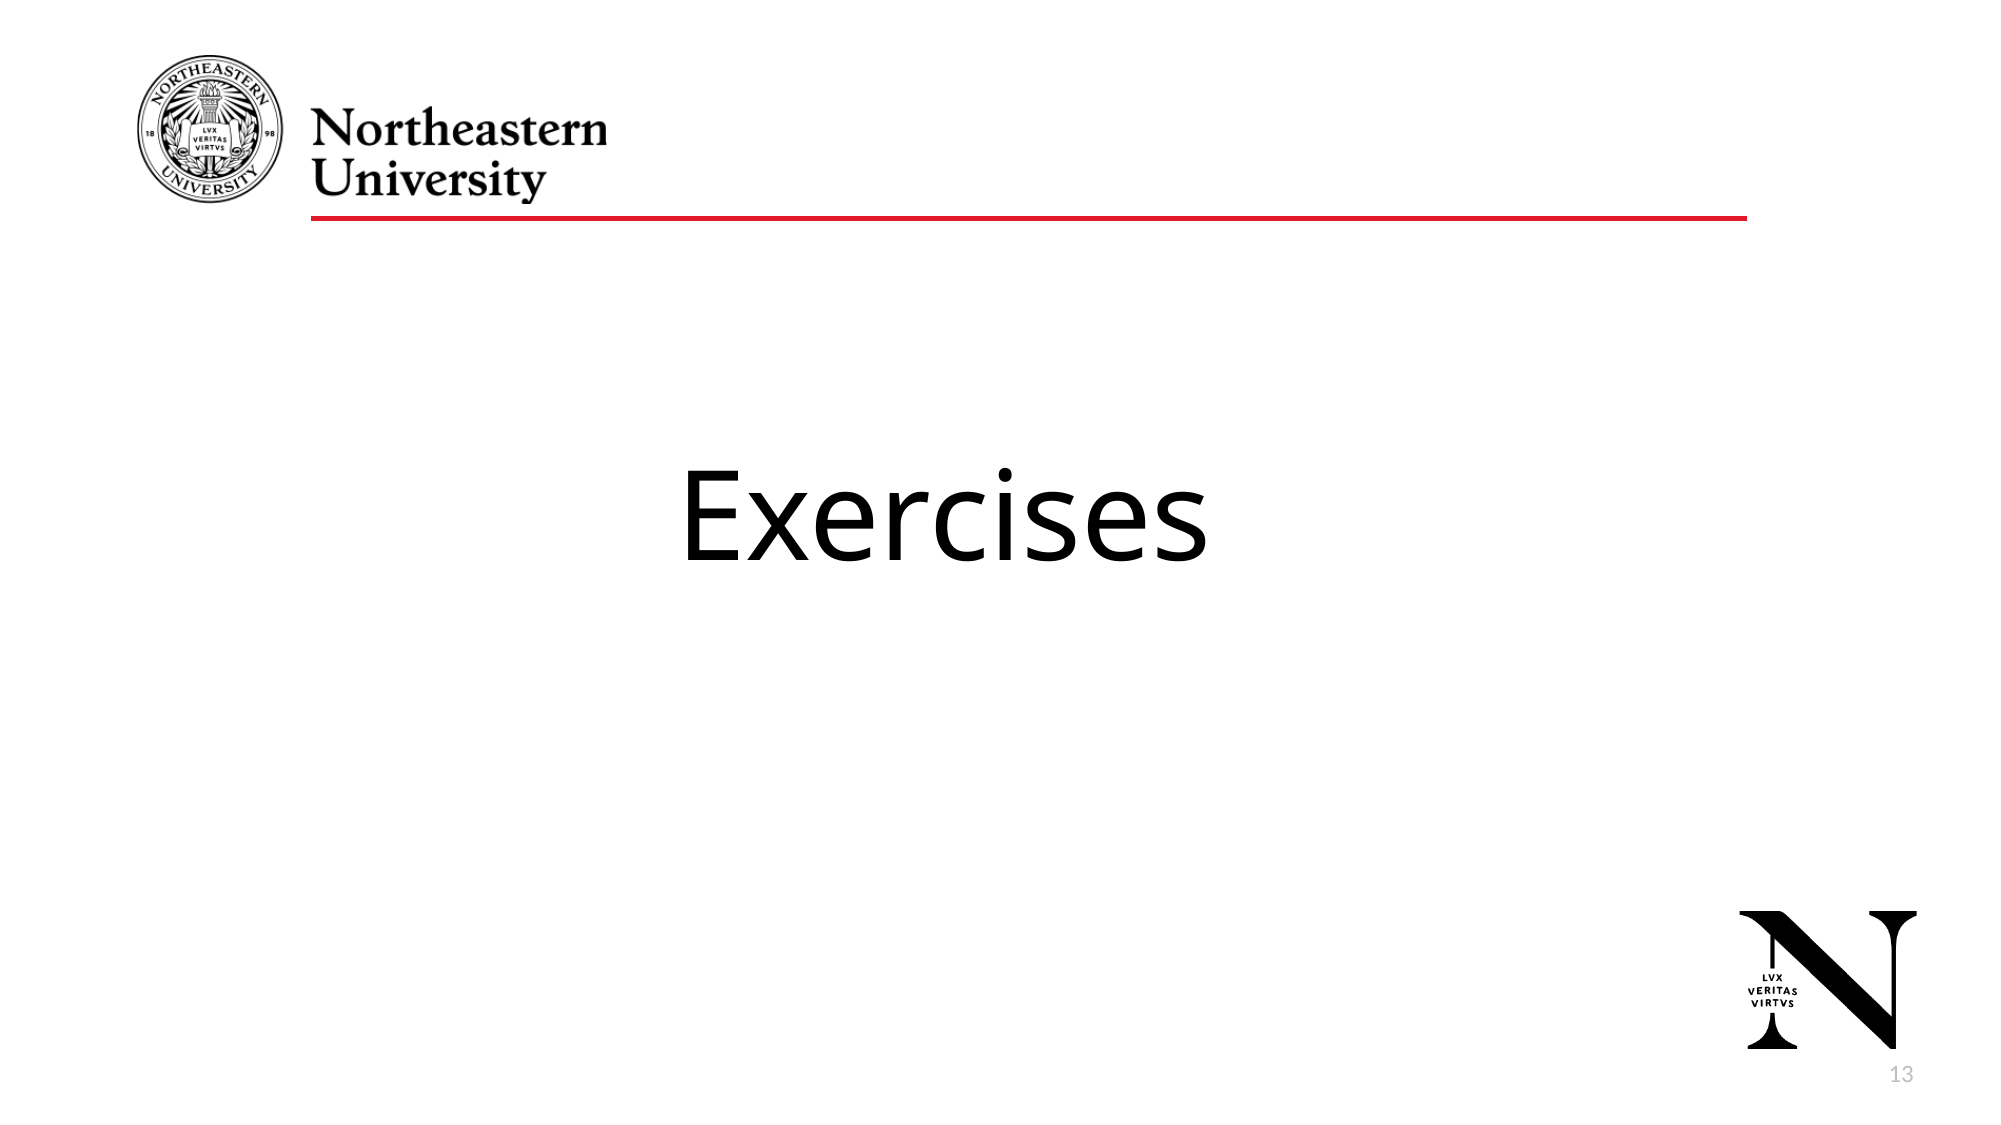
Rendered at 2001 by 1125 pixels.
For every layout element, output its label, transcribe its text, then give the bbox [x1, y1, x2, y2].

slide_number 13 [1479, 1042, 1930, 1103]
list Exercises [661, 445, 1436, 639]
